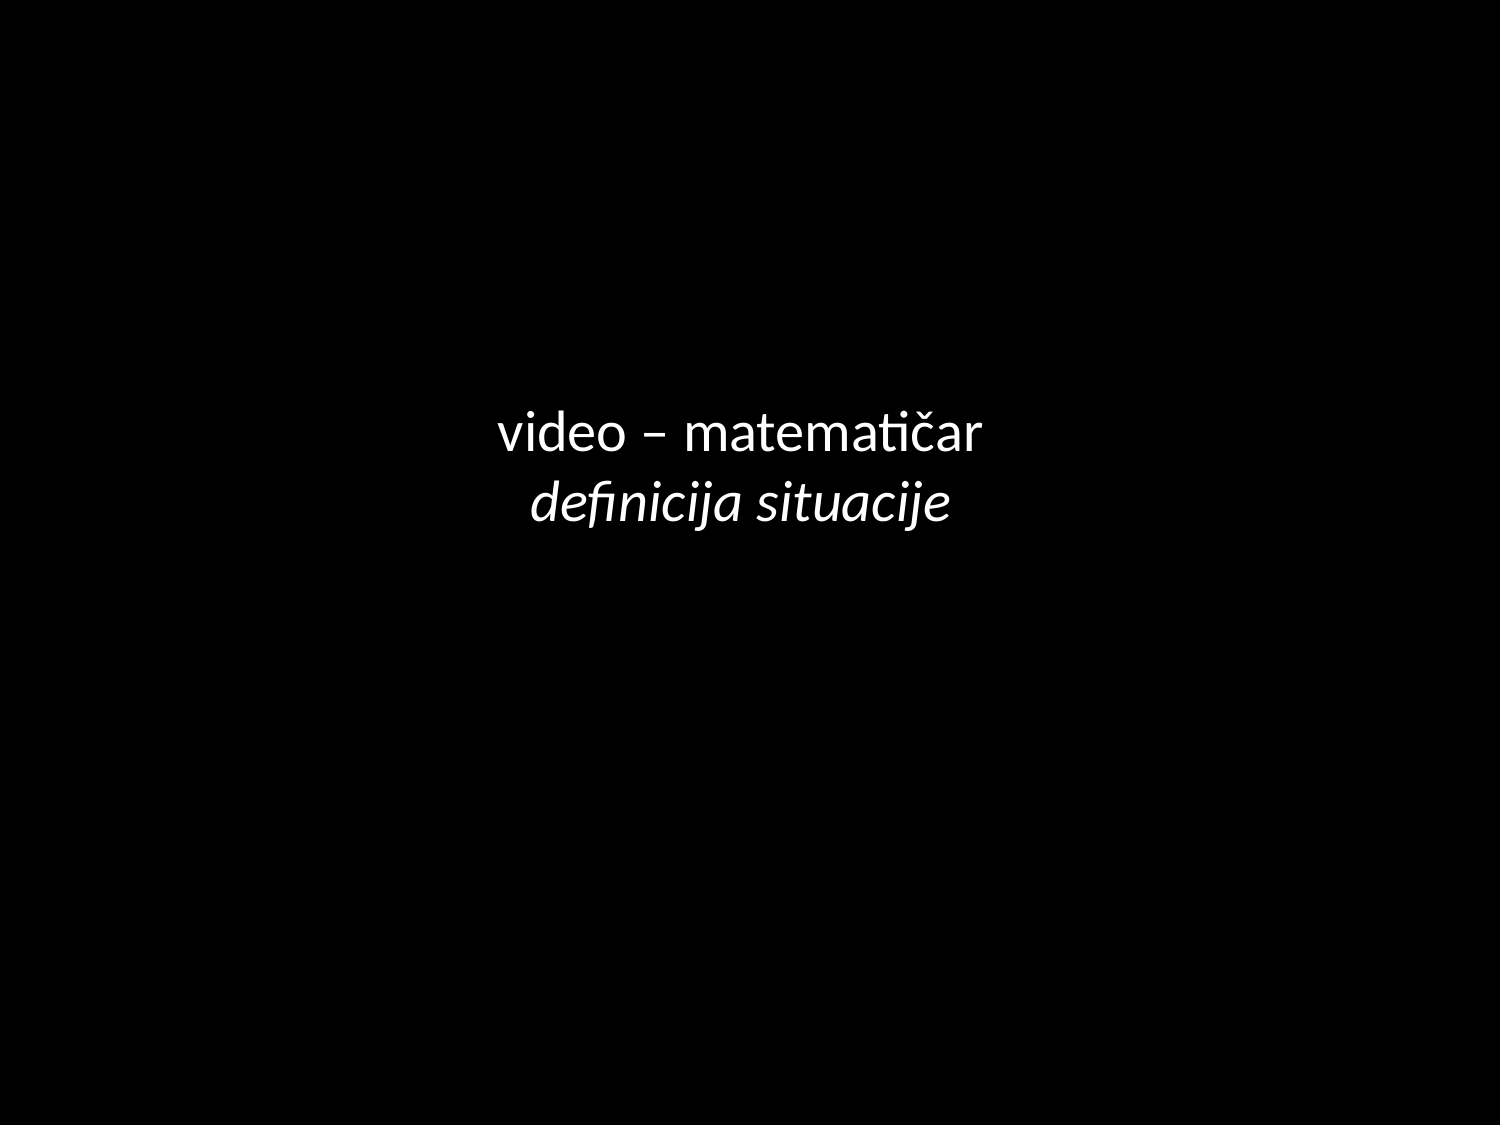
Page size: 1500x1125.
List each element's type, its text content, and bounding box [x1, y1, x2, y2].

text_box video – matematičar definicija situacije [483, 385, 999, 540]
